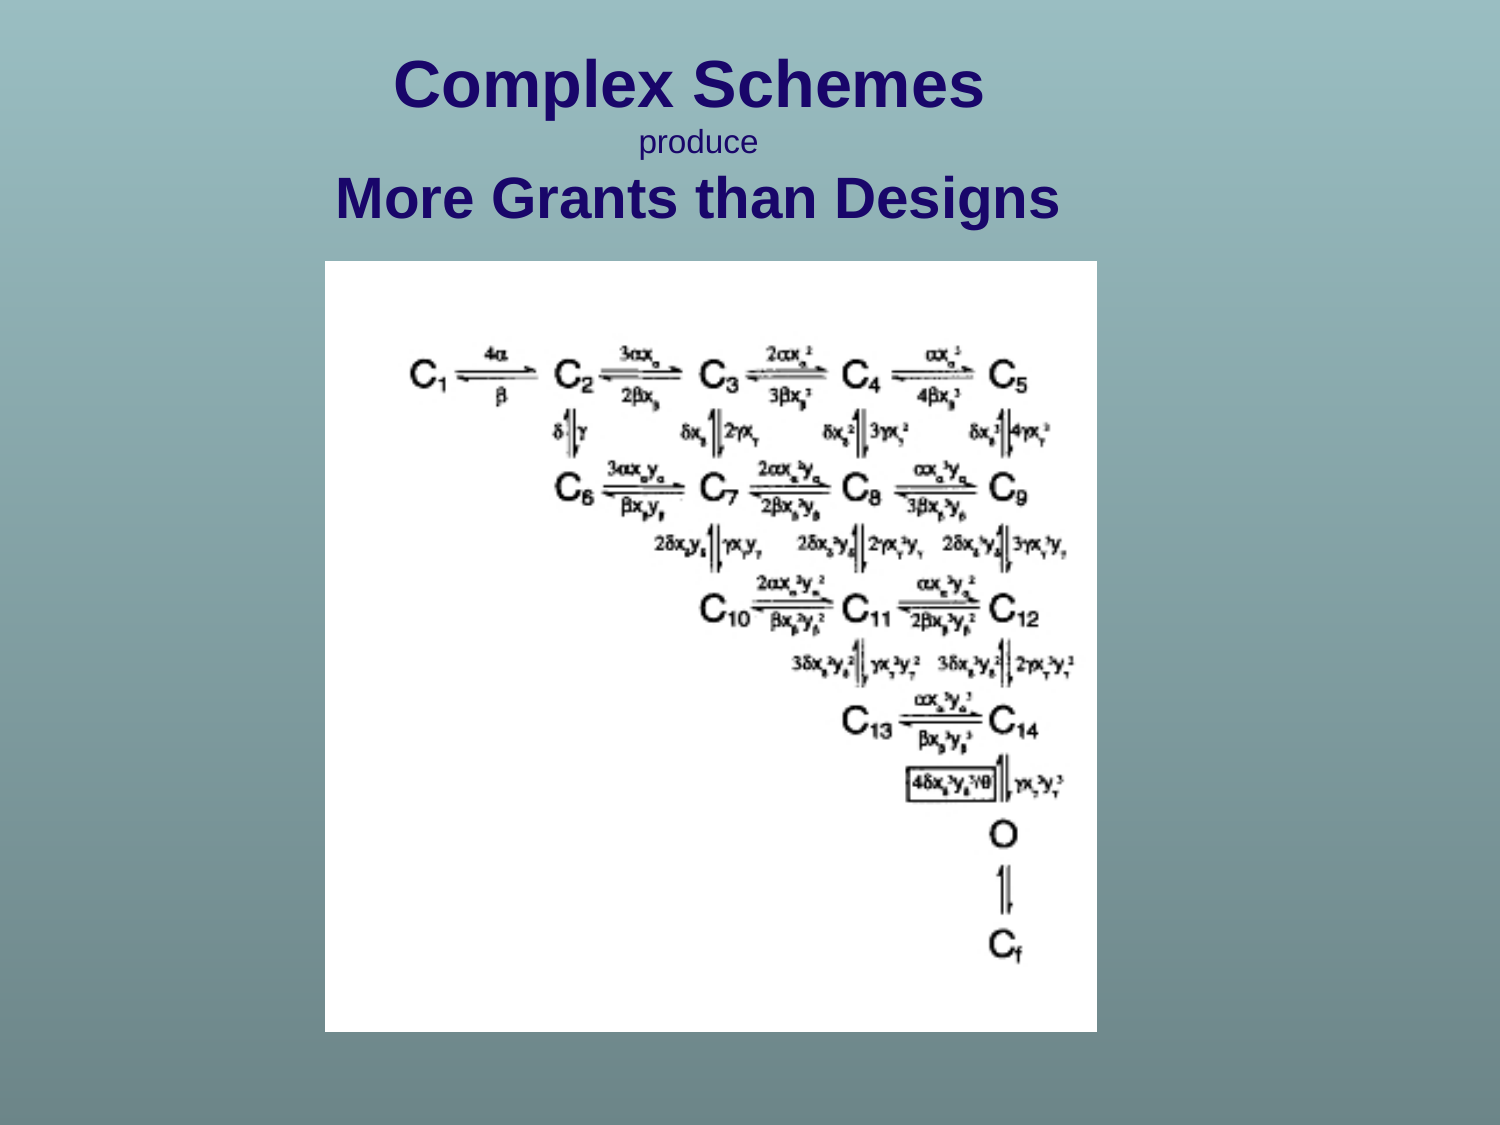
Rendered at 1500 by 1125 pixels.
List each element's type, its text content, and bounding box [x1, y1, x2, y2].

picture [325, 260, 1097, 1032]
text_box Complex Schemes produce More Grants than Designs [52, 33, 1345, 278]
